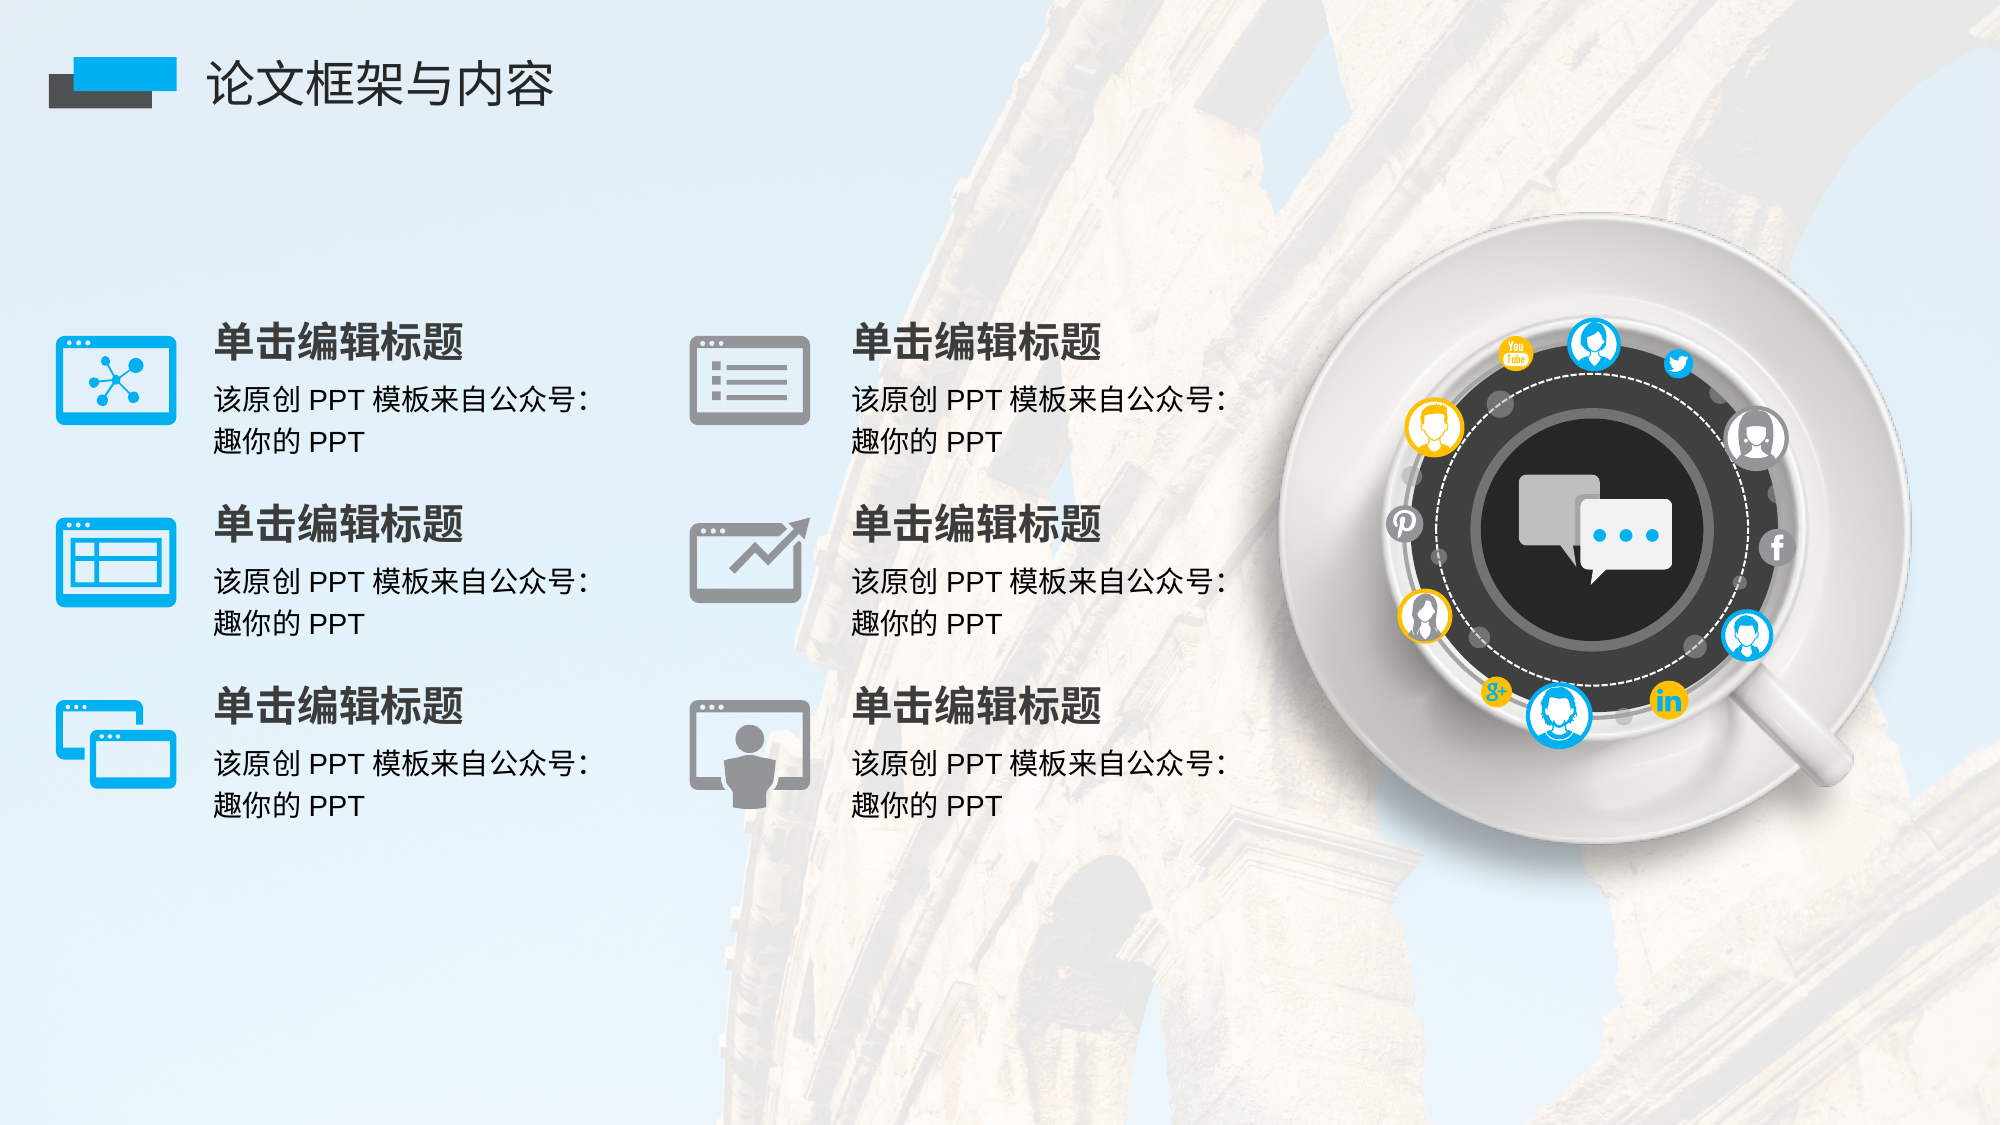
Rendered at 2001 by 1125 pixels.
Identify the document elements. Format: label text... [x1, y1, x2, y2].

text_box 单击编辑标题 [213, 669, 500, 730]
text_box [689, 700, 811, 790]
text_box [689, 335, 811, 426]
text_box [729, 517, 811, 574]
text_box [55, 335, 177, 426]
text_box 单击编辑标题 [213, 487, 500, 548]
text_box 该原创PPT模板来自公众号：趣你的PPT [851, 556, 1178, 640]
text_box 论文框架与内容 [191, 44, 604, 120]
text_box [689, 523, 802, 604]
text_box [89, 729, 177, 789]
text_box 该原创PPT模板来自公众号：趣你的PPT [213, 738, 597, 822]
text_box [723, 724, 776, 810]
text_box 该原创PPT模板来自公众号：趣你的PPT [213, 374, 597, 458]
text_box 单击编辑标题 [851, 305, 1137, 366]
text_box 该原创PPT模板来自公众号：趣你的PPT [851, 374, 1178, 458]
text_box 单击编辑标题 [851, 669, 1137, 730]
text_box 该原创PPT模板来自公众号：趣你的PPT [851, 738, 1178, 822]
text_box 该原创PPT模板来自公众号：趣你的PPT [213, 556, 597, 640]
text_box [55, 517, 177, 608]
text_box 单击编辑标题 [851, 487, 1137, 548]
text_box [48, 57, 177, 109]
text_box 单击编辑标题 [213, 305, 500, 366]
text_box [55, 700, 144, 760]
picture [1178, 178, 1945, 947]
